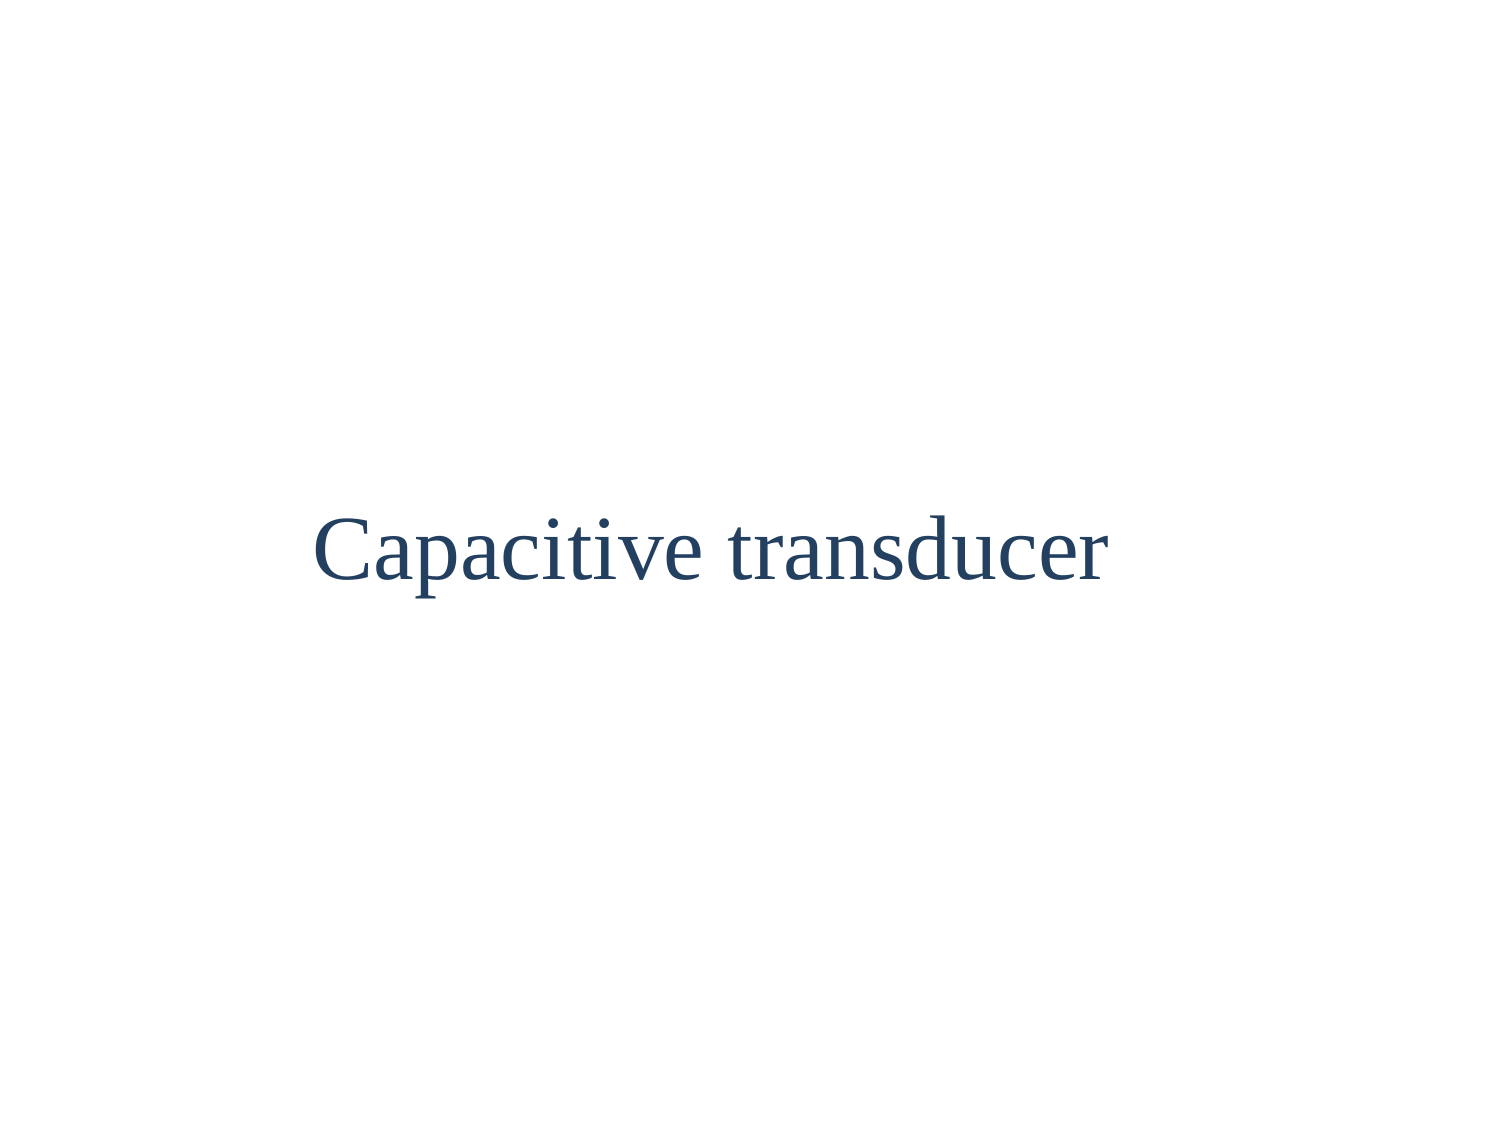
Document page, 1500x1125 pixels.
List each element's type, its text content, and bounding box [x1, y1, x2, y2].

title Capacitive transducer [312, 487, 1112, 734]
